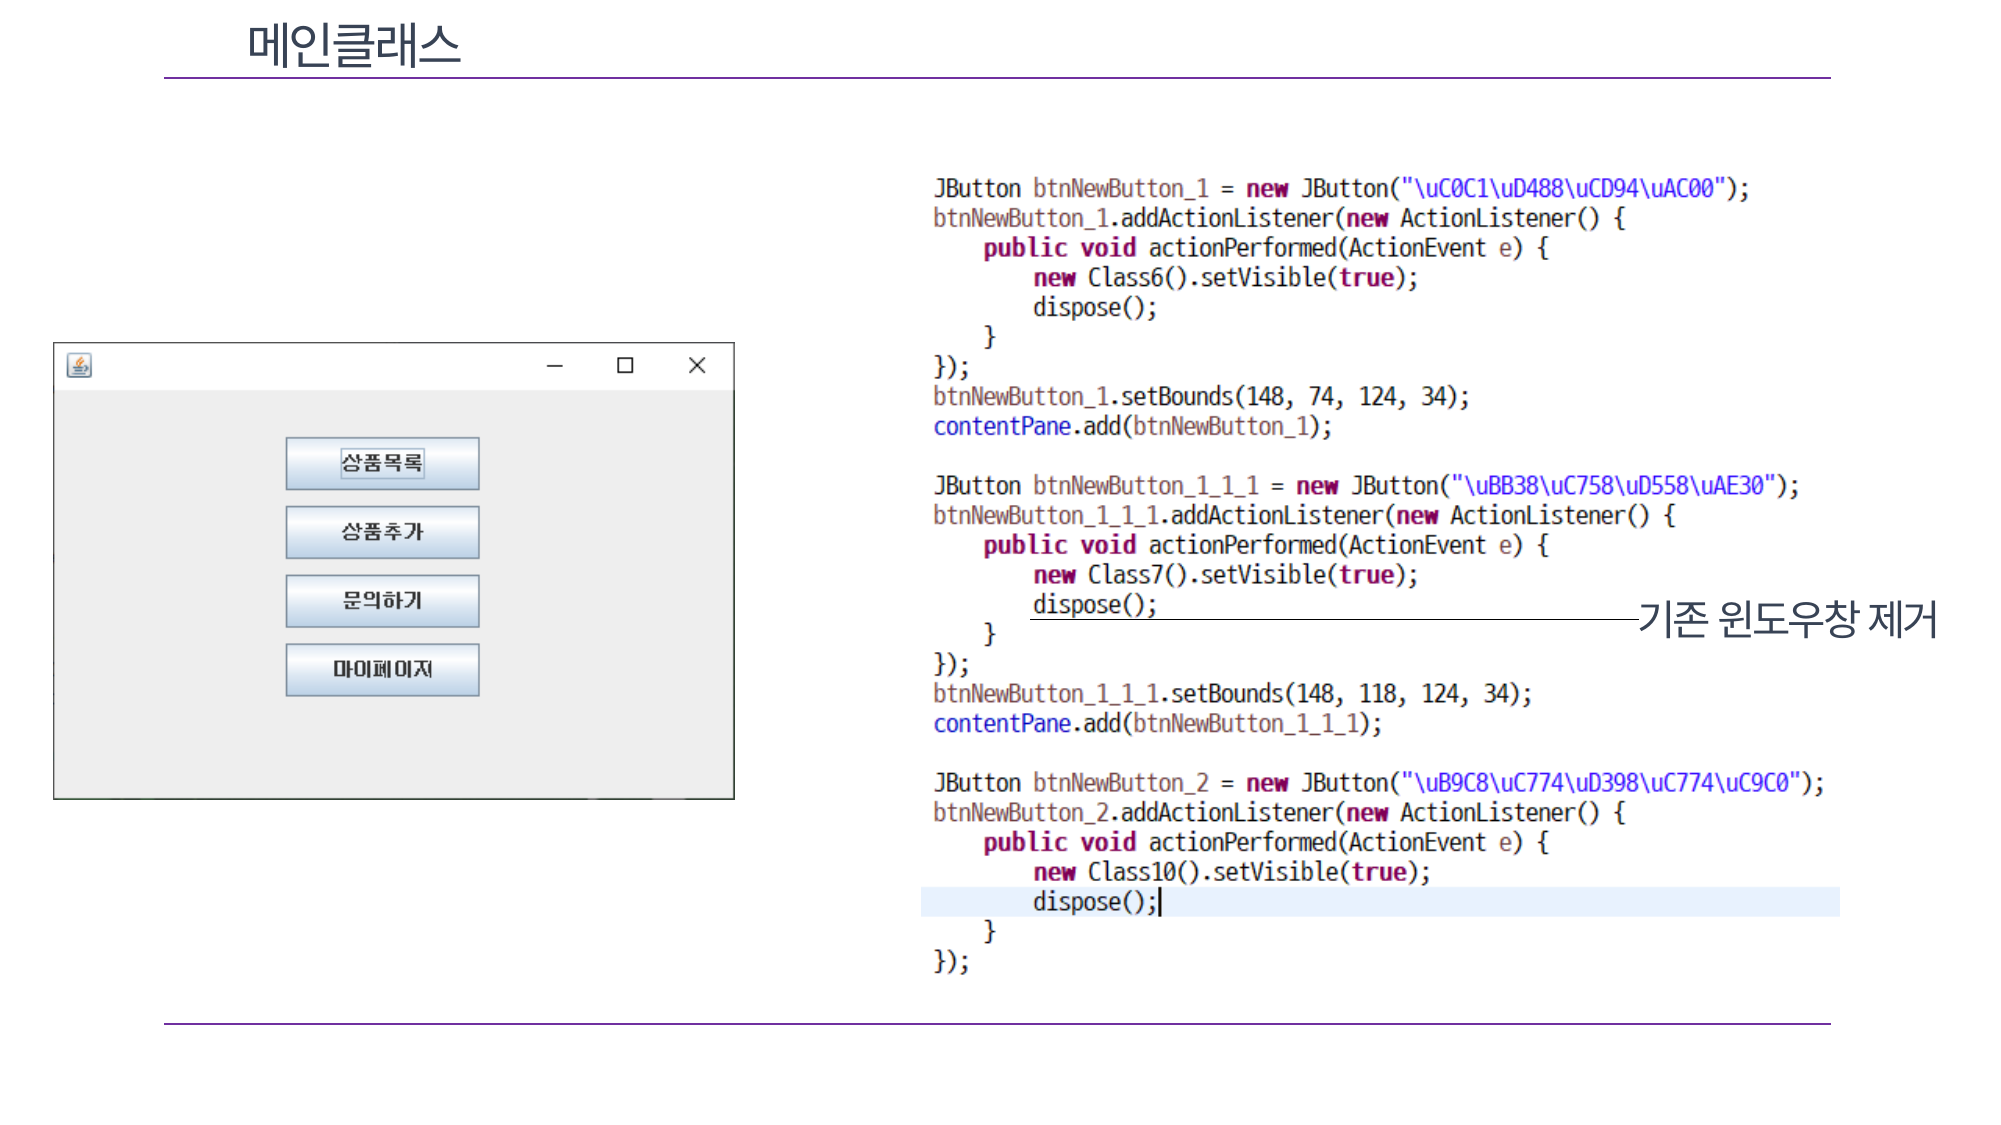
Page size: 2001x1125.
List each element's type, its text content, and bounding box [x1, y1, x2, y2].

text_box 메인클래스 [231, 7, 479, 77]
picture [53, 342, 735, 800]
text_box 기존 윈도우창 제거 [1840, 586, 1956, 652]
picture [921, 163, 1840, 978]
text_box 메인클래스 [231, 79, 479, 83]
